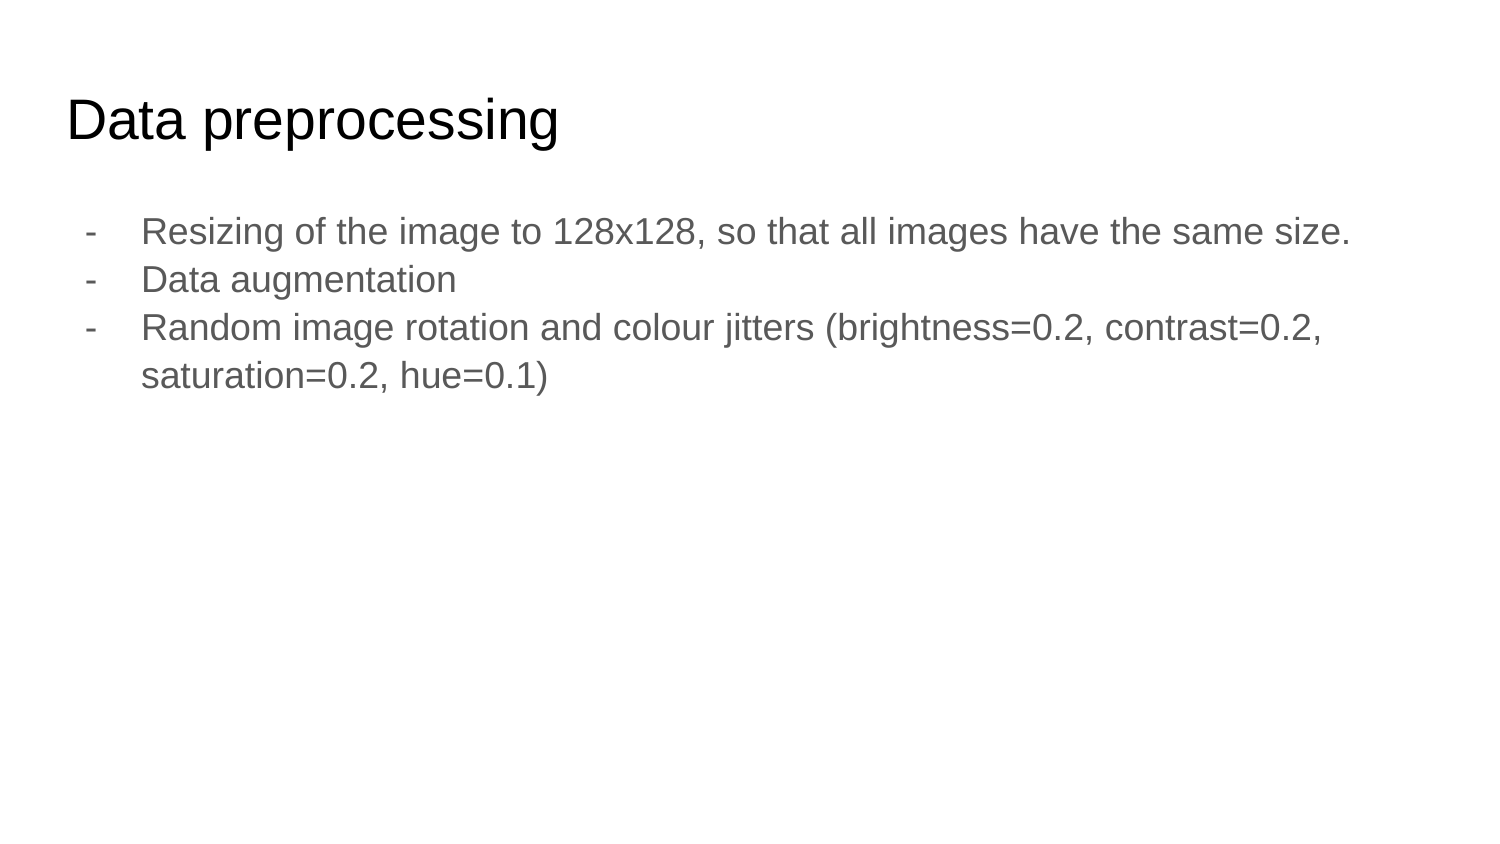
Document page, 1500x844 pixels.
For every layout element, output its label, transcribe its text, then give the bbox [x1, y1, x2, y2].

list Resizing of the image to 128x128, so that all images have the same size. Data augmentation Random image rotation and colour jitters (brightness=0.2, contrast=0.2, saturation=0.2, hue=0.1) [51, 189, 1449, 750]
title Data preprocessing [51, 72, 1449, 167]
